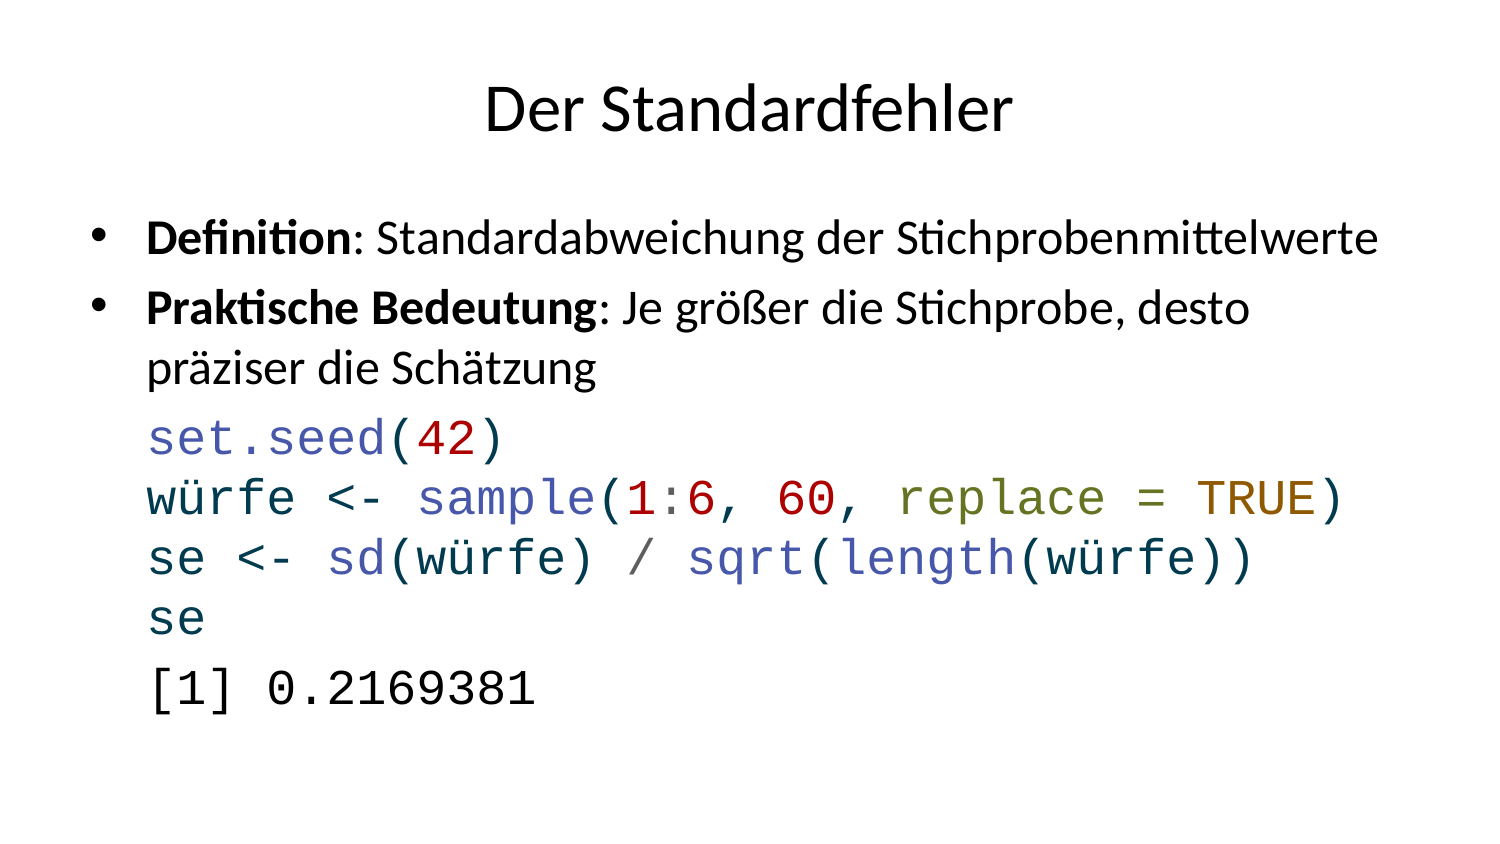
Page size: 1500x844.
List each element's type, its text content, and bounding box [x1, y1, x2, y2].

title Der Standardfehler [75, 33, 1425, 175]
list Definition: Standardabweichung der Stichprobenmittelwerte Praktische Bedeutung: Je größer die Stichprobe, desto präziser die Schätzung set.seed(42) würfe <- sample(1:6, 60, replace = TRUE) se <- sd(würfe) / sqrt(length(würfe)) se [1] 0.2169381 [75, 196, 1425, 754]
